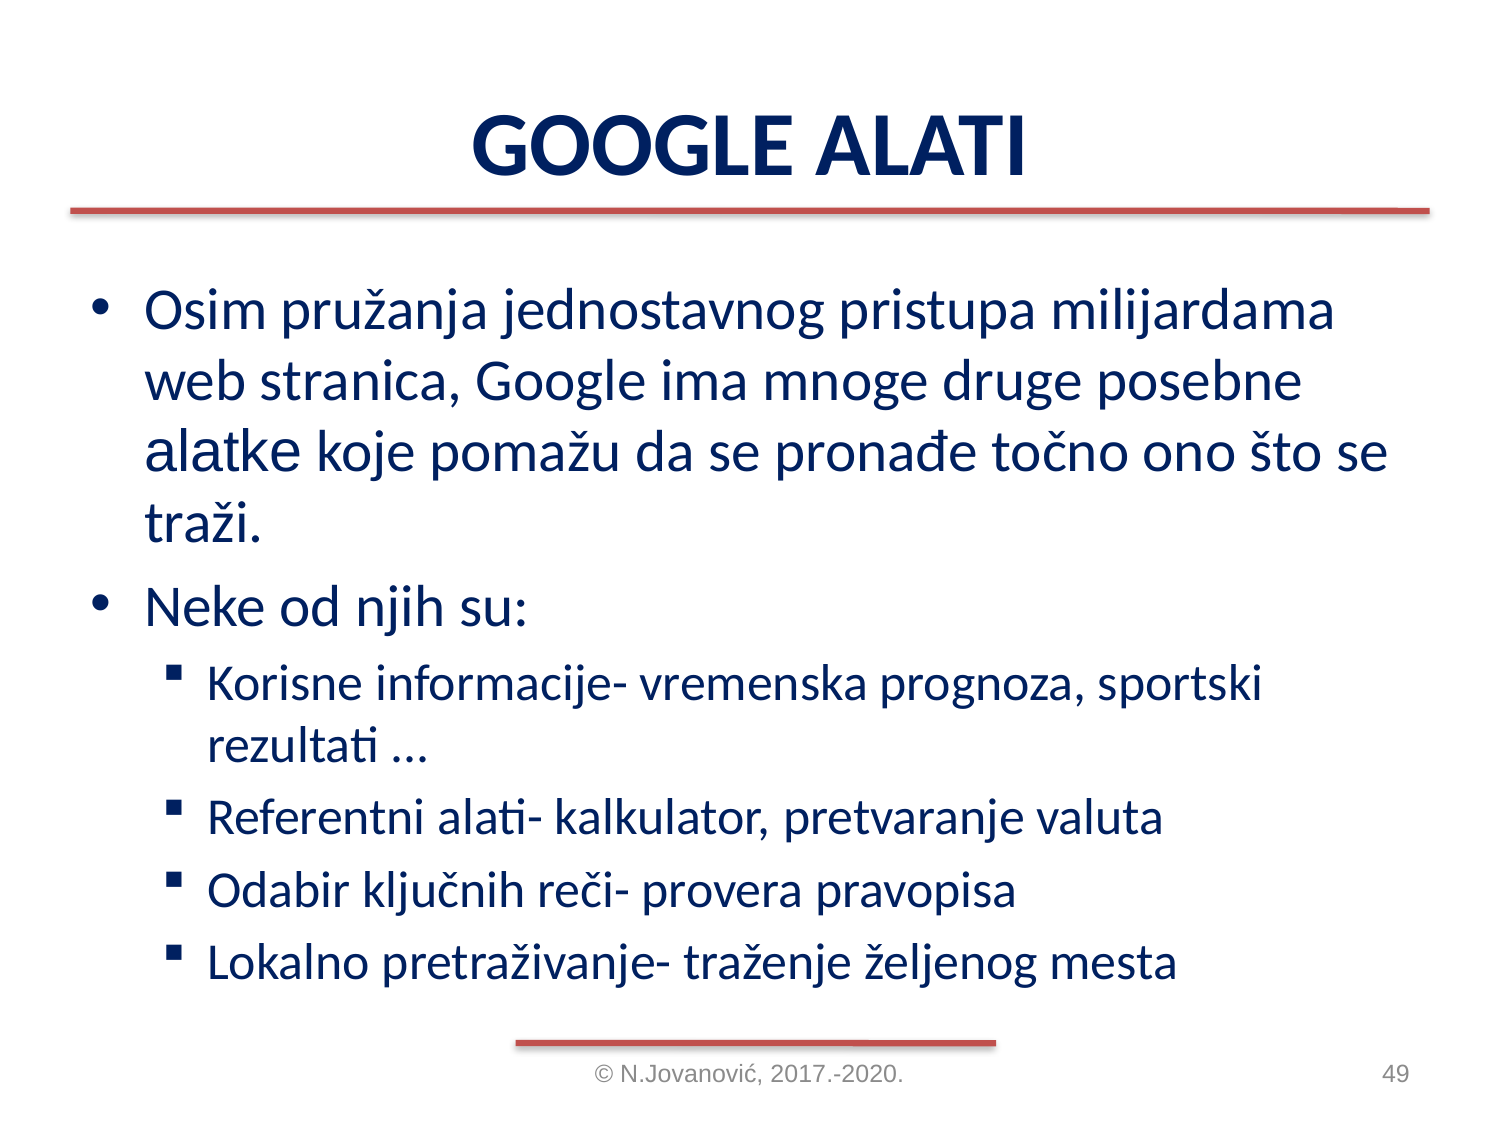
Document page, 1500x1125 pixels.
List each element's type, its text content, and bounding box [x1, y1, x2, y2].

list Osim pružanja jednostavnog pristupa milijardama web stranica, Google ima mnoge druge posebne alatke koje pomažu da se pronađe točno ono što se traži. Neke od njih su: Korisne informacije- vremenska prognoza, sportski rezultati ... Referentni alati- kalkulator, pretvaranje valuta Odabir ključnih reči- provera pravopisa Lokalno pretraživanje- traženje željenog mesta [75, 262, 1425, 1005]
slide_number 49 [1074, 1042, 1425, 1103]
title GOOGLE ALATI [75, 45, 1425, 233]
footer © N.Jovanović, 2017.-2020. [512, 1042, 988, 1103]
